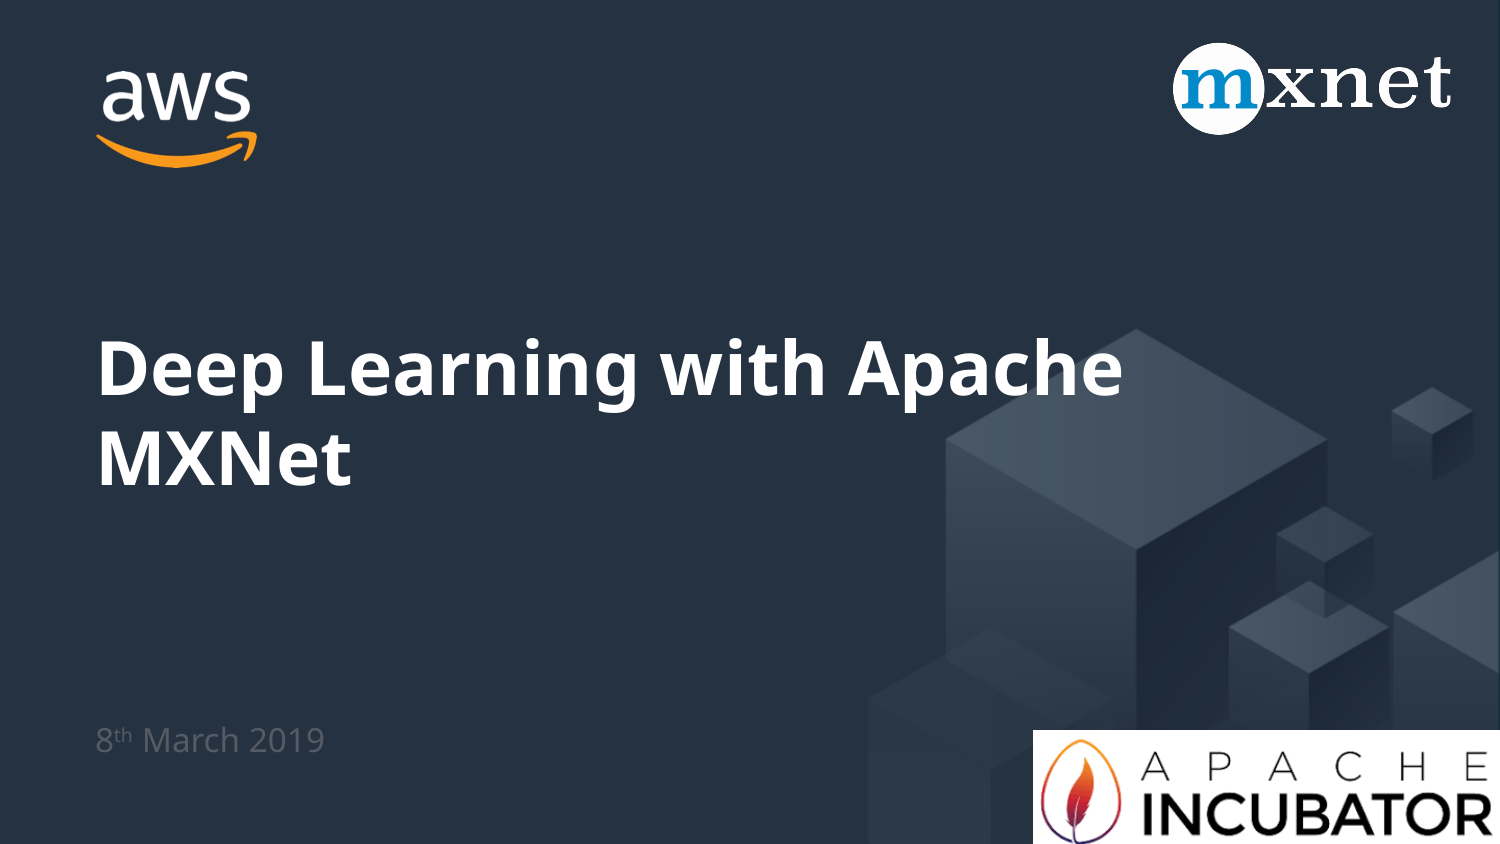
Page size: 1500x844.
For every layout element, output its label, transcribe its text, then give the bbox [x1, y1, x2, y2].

picture [0, 0, 1500, 844]
list 8th March 2019 [80, 711, 685, 773]
list Deep Learning with Apache MXNet [80, 313, 1282, 436]
